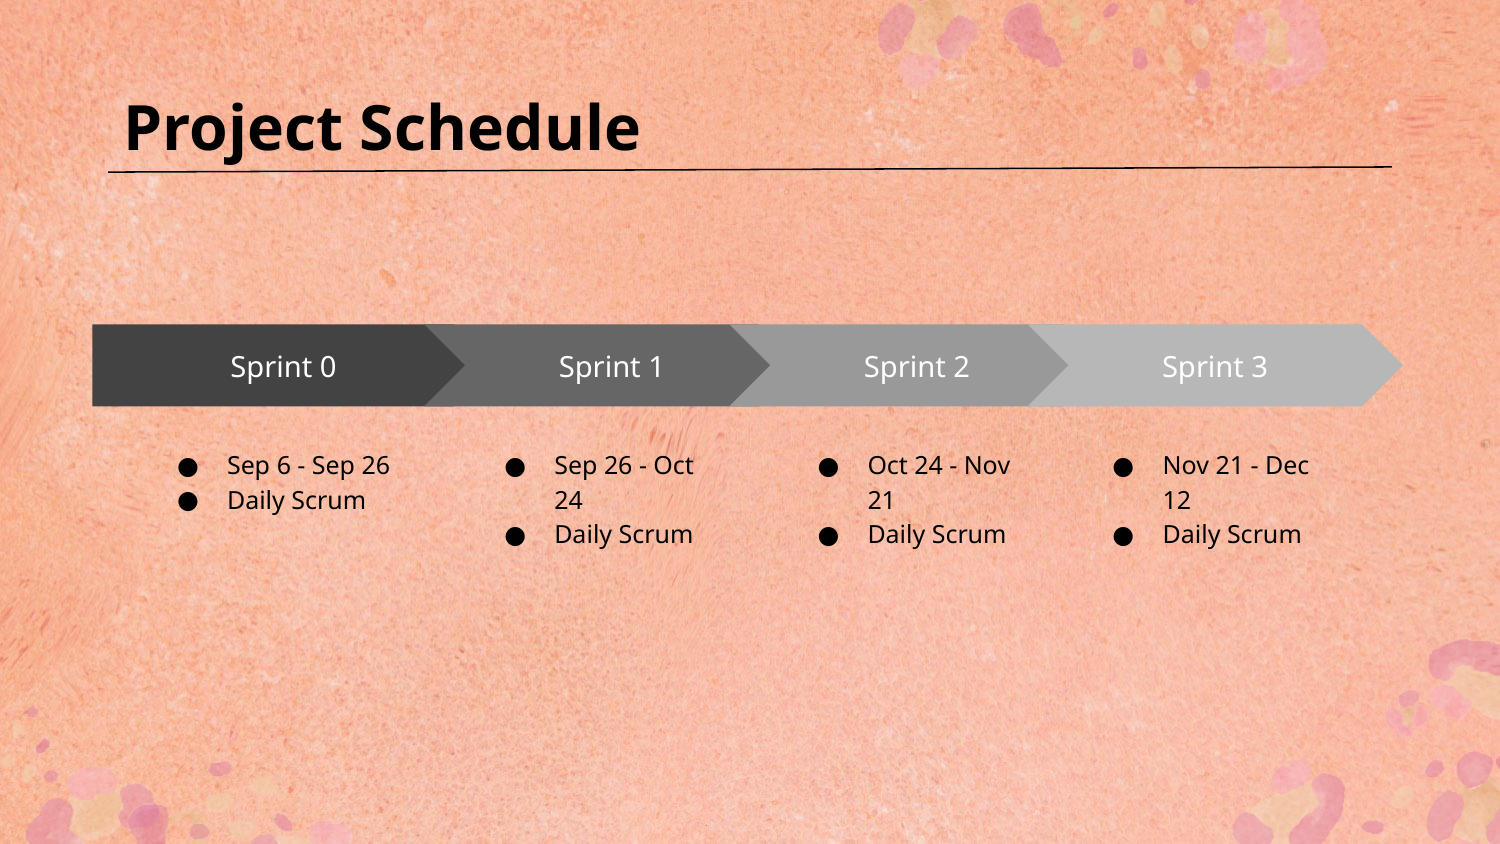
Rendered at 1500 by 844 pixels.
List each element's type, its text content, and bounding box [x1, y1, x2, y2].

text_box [107, 166, 1392, 173]
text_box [729, 323, 1026, 752]
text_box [92, 323, 422, 752]
title Project Schedule [108, 72, 1372, 166]
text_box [1027, 323, 1404, 752]
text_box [423, 323, 728, 752]
